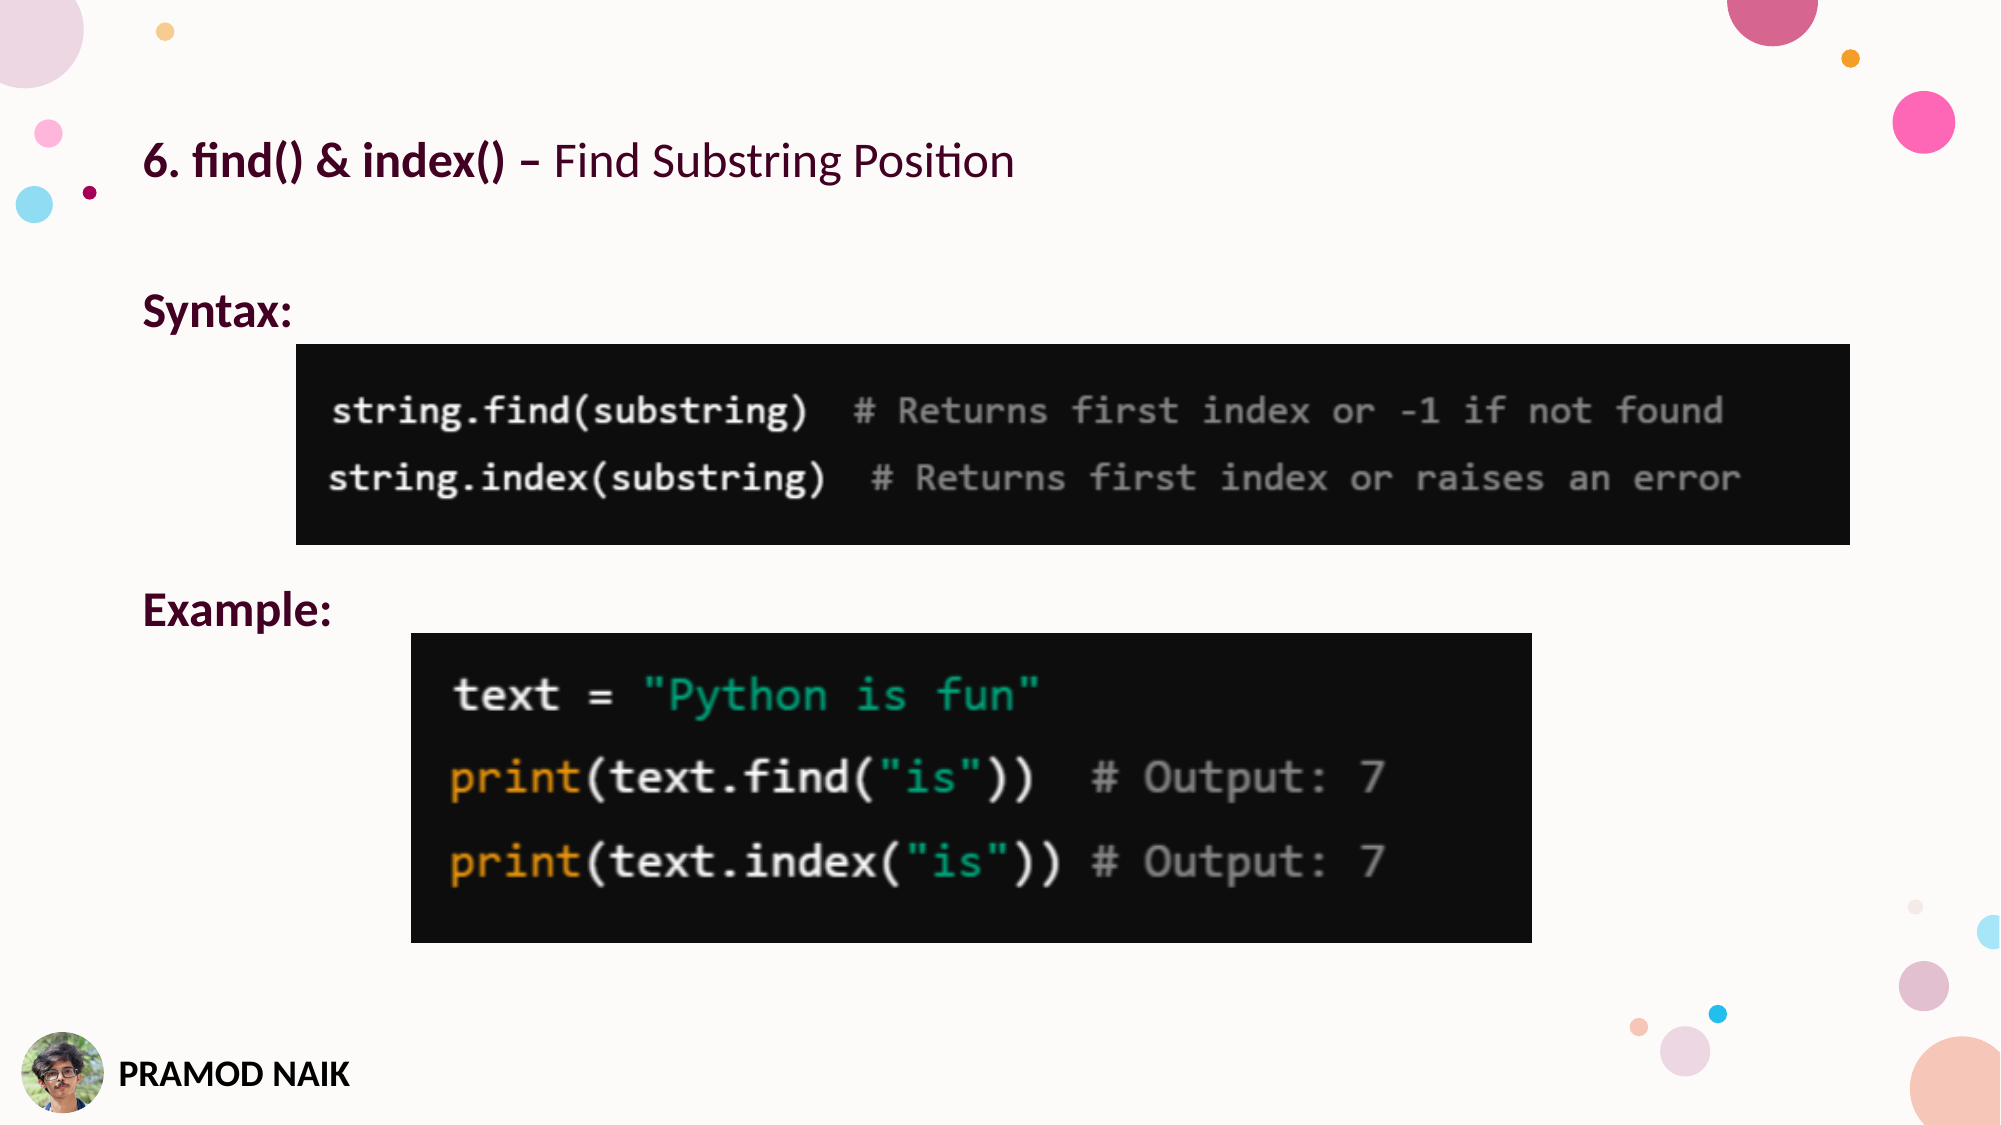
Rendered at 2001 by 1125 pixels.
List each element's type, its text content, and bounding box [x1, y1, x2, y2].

picture [21, 1031, 104, 1114]
picture [411, 633, 1532, 943]
picture [296, 344, 1850, 545]
list 6. find() & index() – Find Substring Position Syntax: Example: [127, 126, 1877, 1014]
